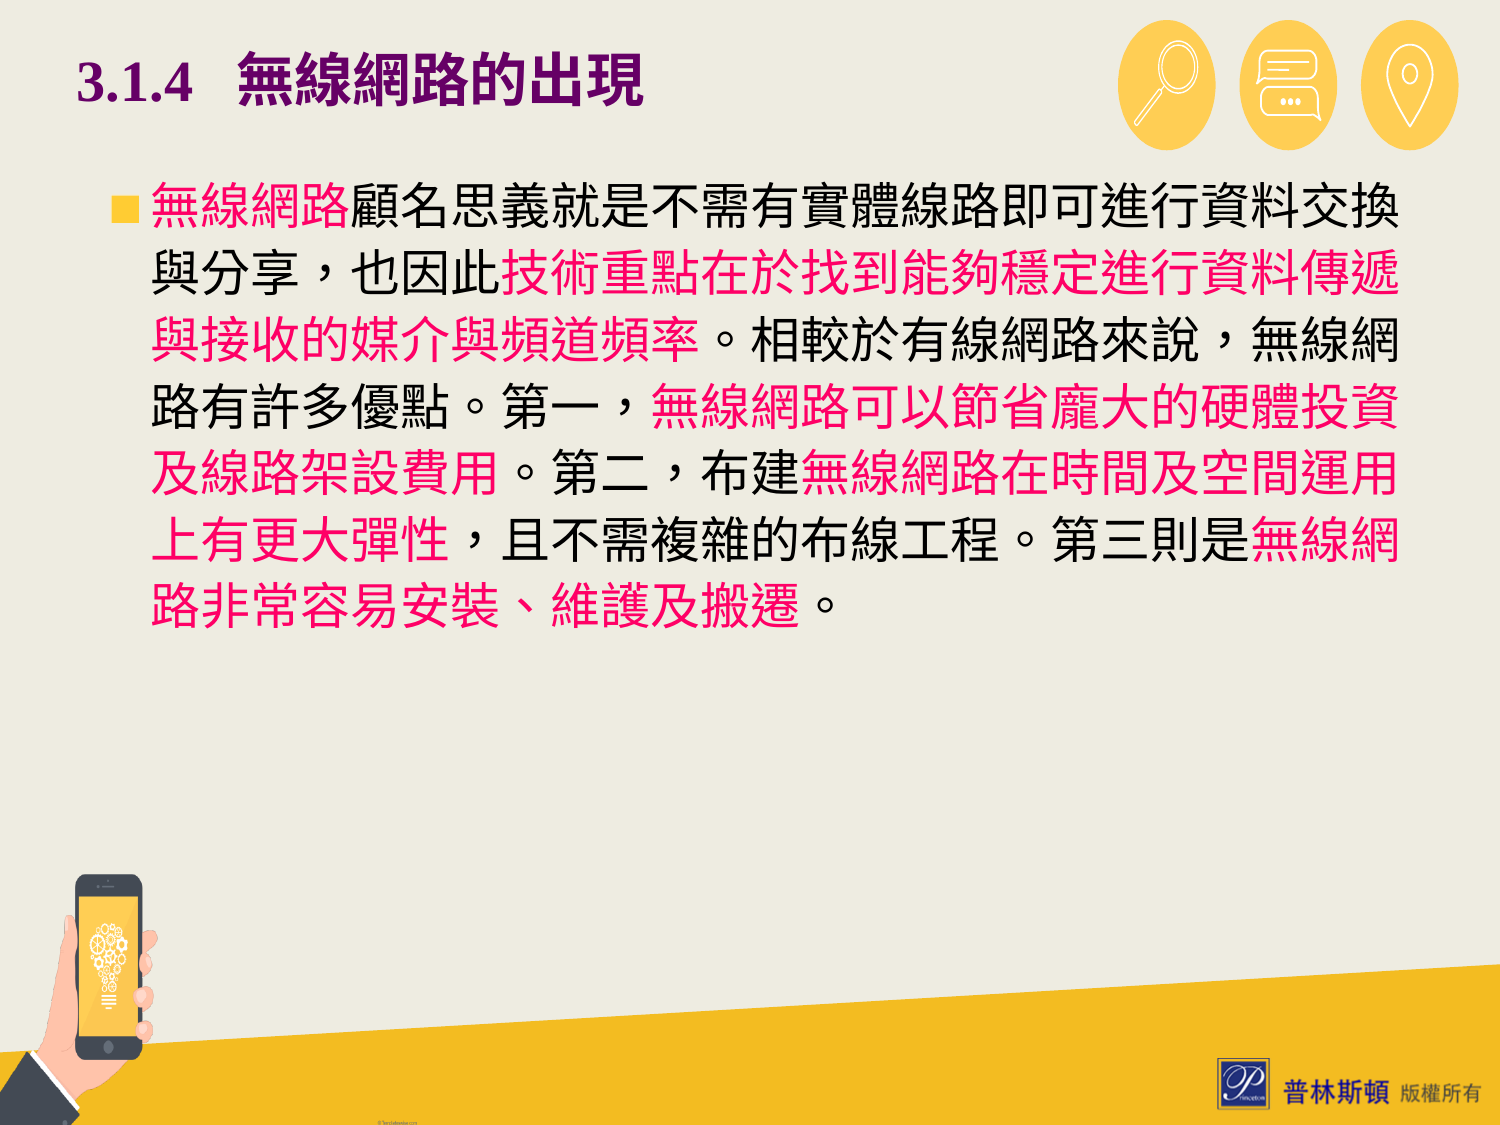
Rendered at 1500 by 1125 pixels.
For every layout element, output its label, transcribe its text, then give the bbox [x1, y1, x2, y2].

picture [0, 811, 420, 1125]
list 無線網路顧名思義就是不需有實體線路即可進行資料交換與分享，也因此技術重點在於找到能夠穩定進行資料傳遞與接收的媒介與頻道頻率。相較於有線網路來說，無線網路有許多優點。第一，無線網路可以節省龐大的硬體投資及線路架設費用。第二，布建無線網路在時間及空間運用上有更大彈性，且不需複雜的布線工程。第三則是無線網路非常容易安裝、維護及搬遷。 [76, 160, 1459, 1059]
picture [1217, 1058, 1500, 1125]
title 3.1.4 無線網路的出現 [76, 19, 1459, 114]
picture [103, 187, 139, 223]
